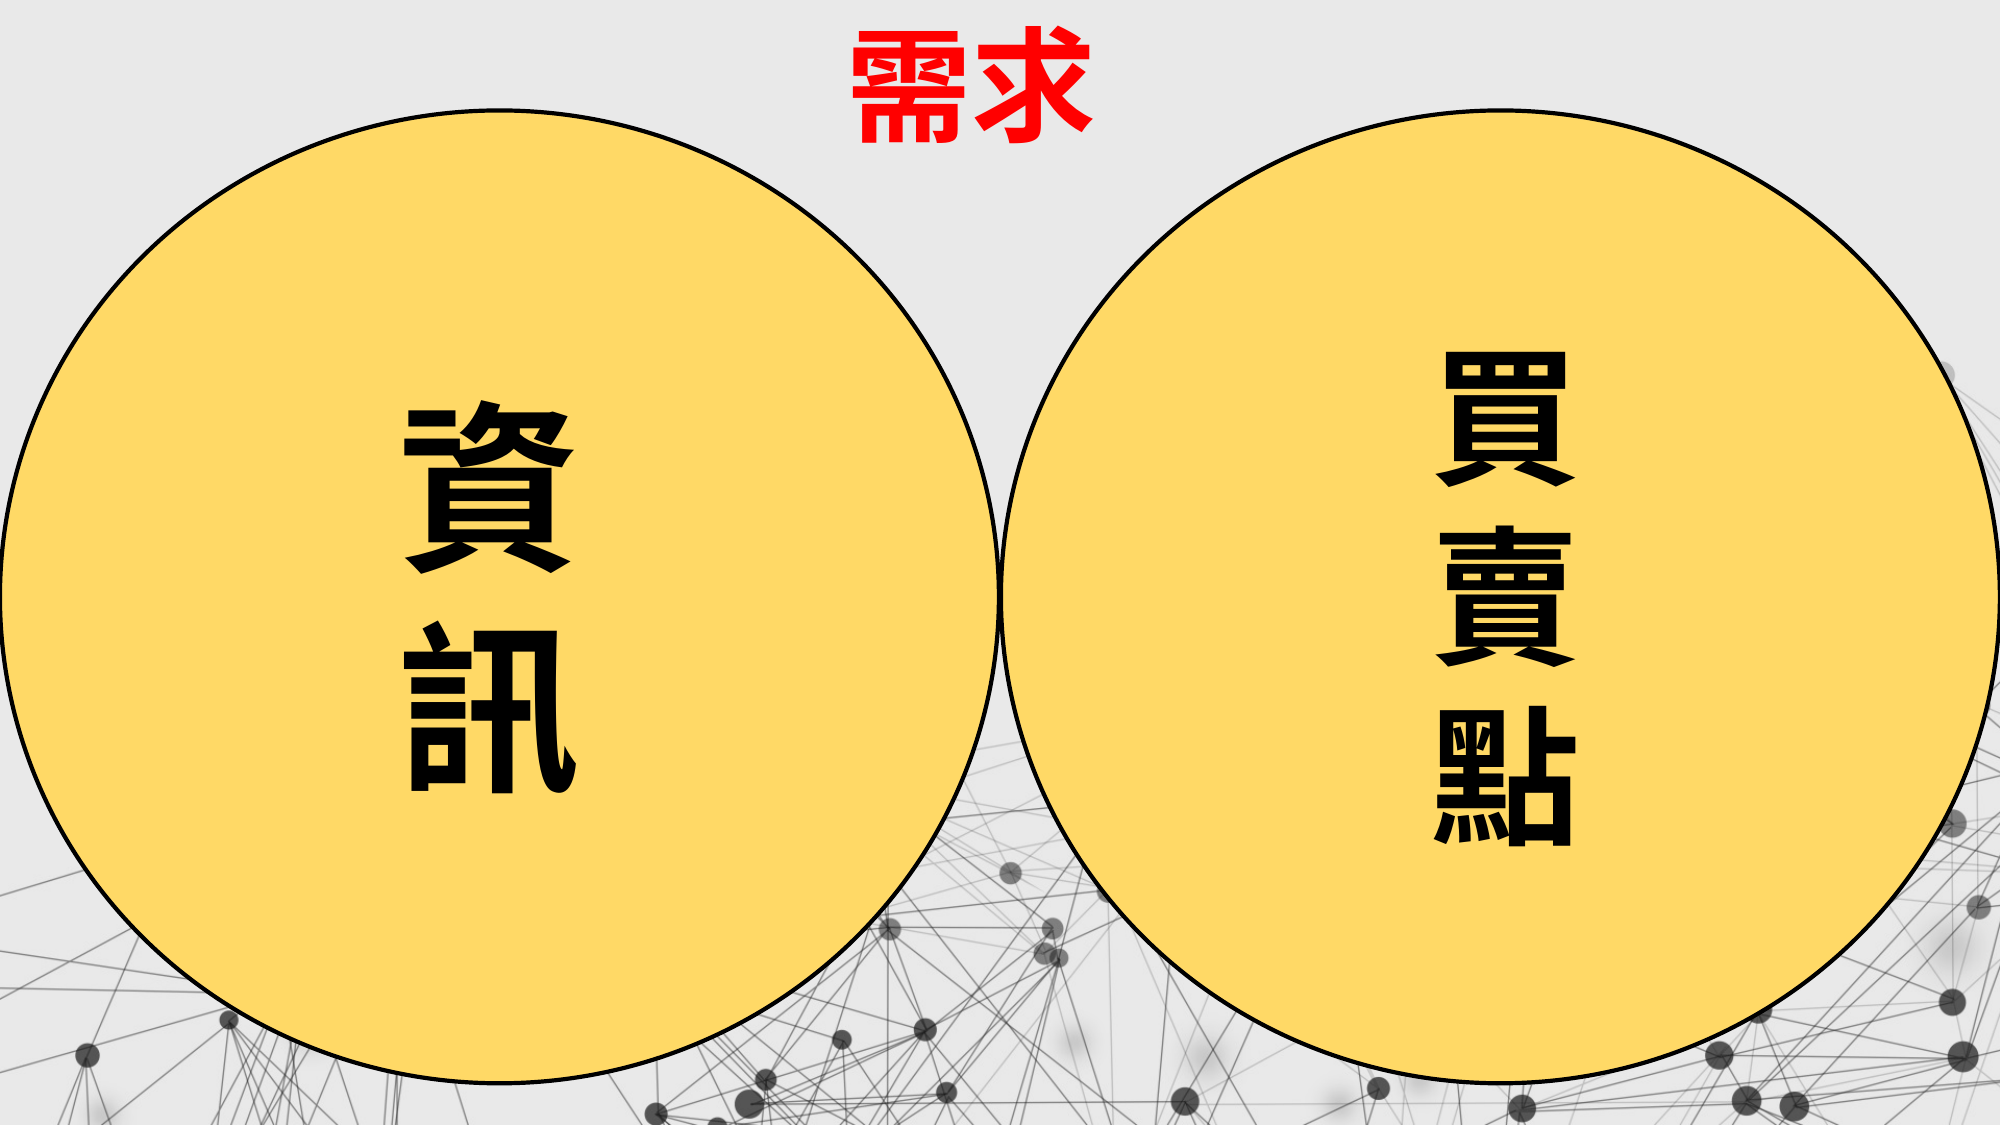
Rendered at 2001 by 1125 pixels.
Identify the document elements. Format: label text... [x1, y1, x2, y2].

text_box 資訊 [382, 367, 668, 822]
text_box [998, 108, 2000, 1086]
text_box [0, 108, 1000, 1086]
text_box 需求 [831, 0, 1385, 165]
text_box 買賣點 [1415, 316, 1667, 872]
